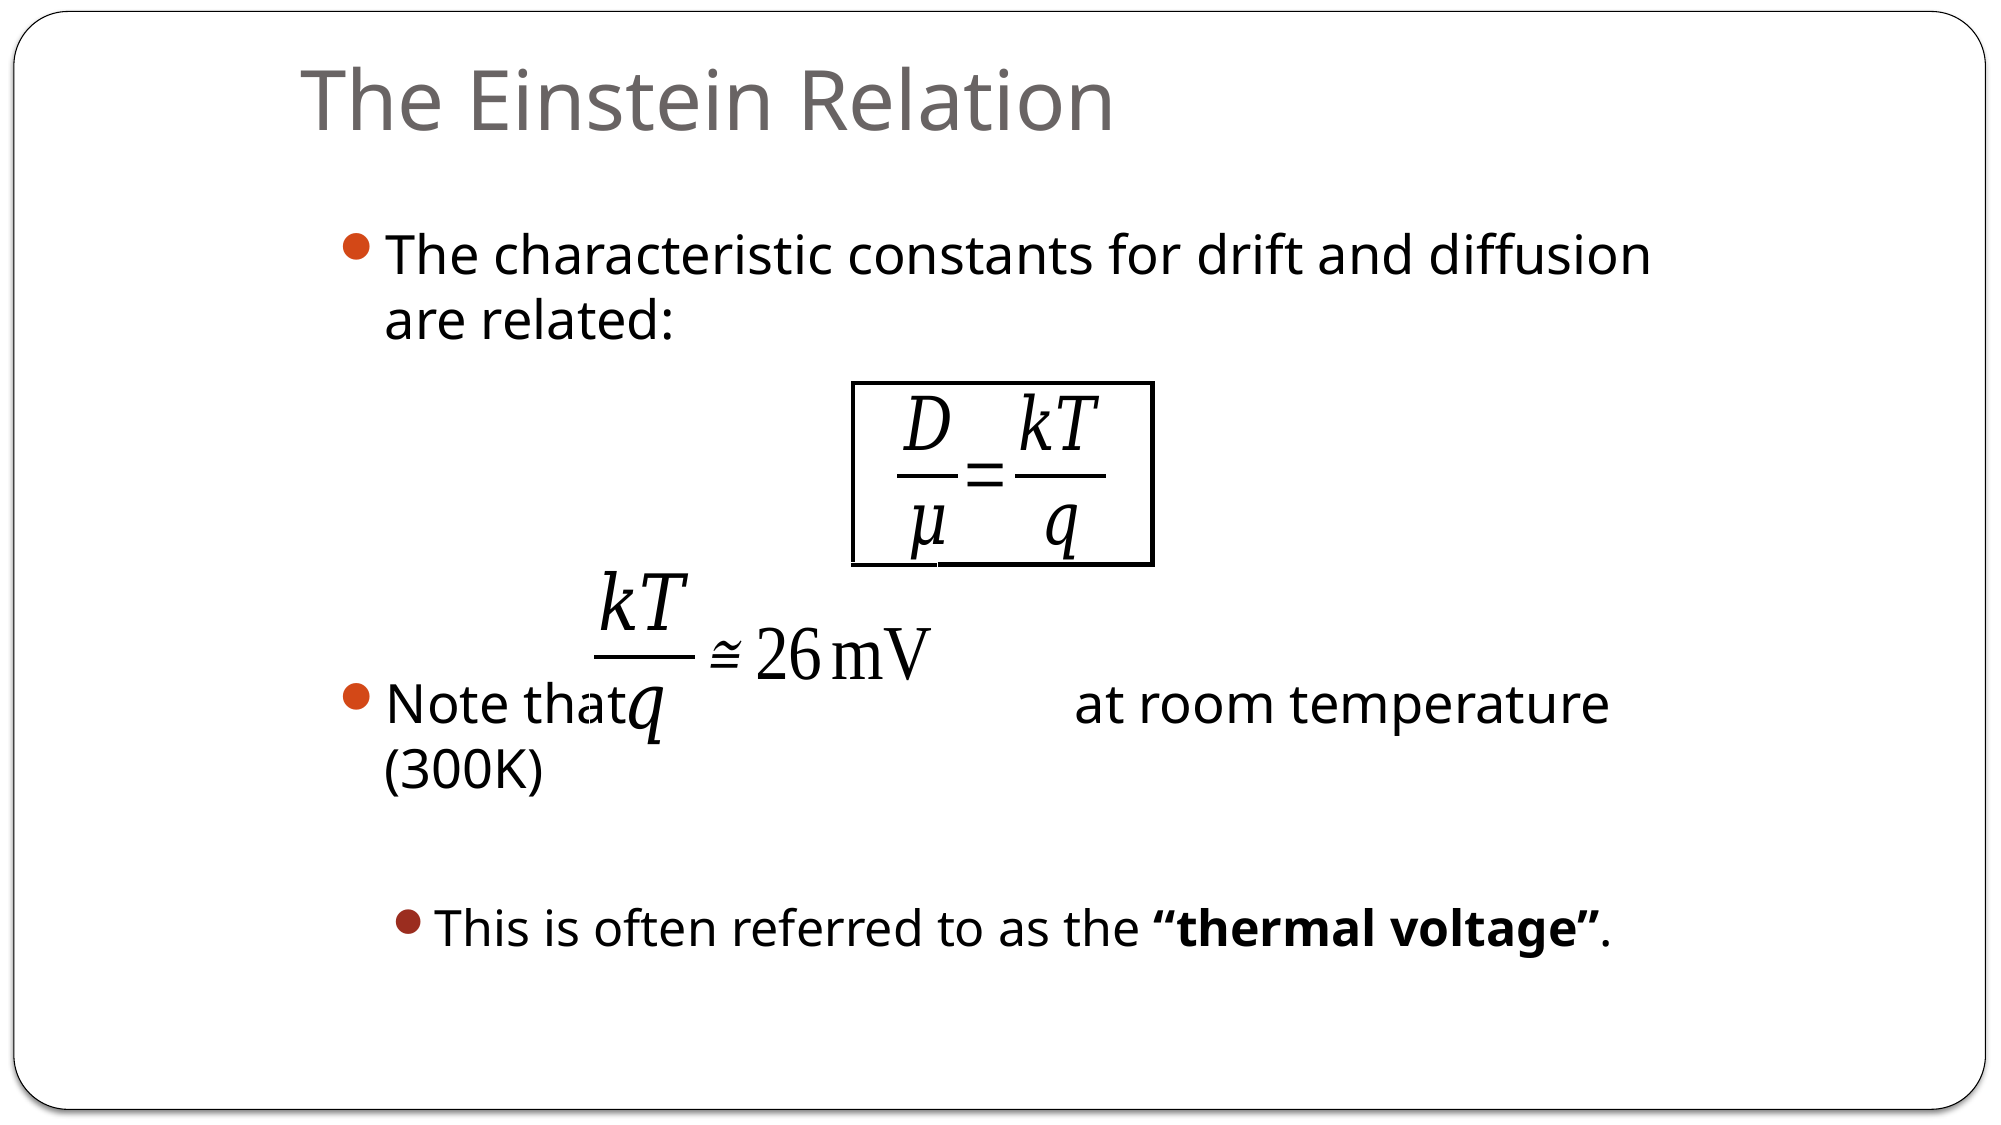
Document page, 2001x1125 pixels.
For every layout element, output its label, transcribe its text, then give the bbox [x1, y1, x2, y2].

list The characteristic constants for drift and diffusion are related: Note that at room temperature (300K) This is often referred to as the “thermal voltage”. [324, 212, 1688, 1005]
title The Einstein Relation [285, 11, 1561, 163]
